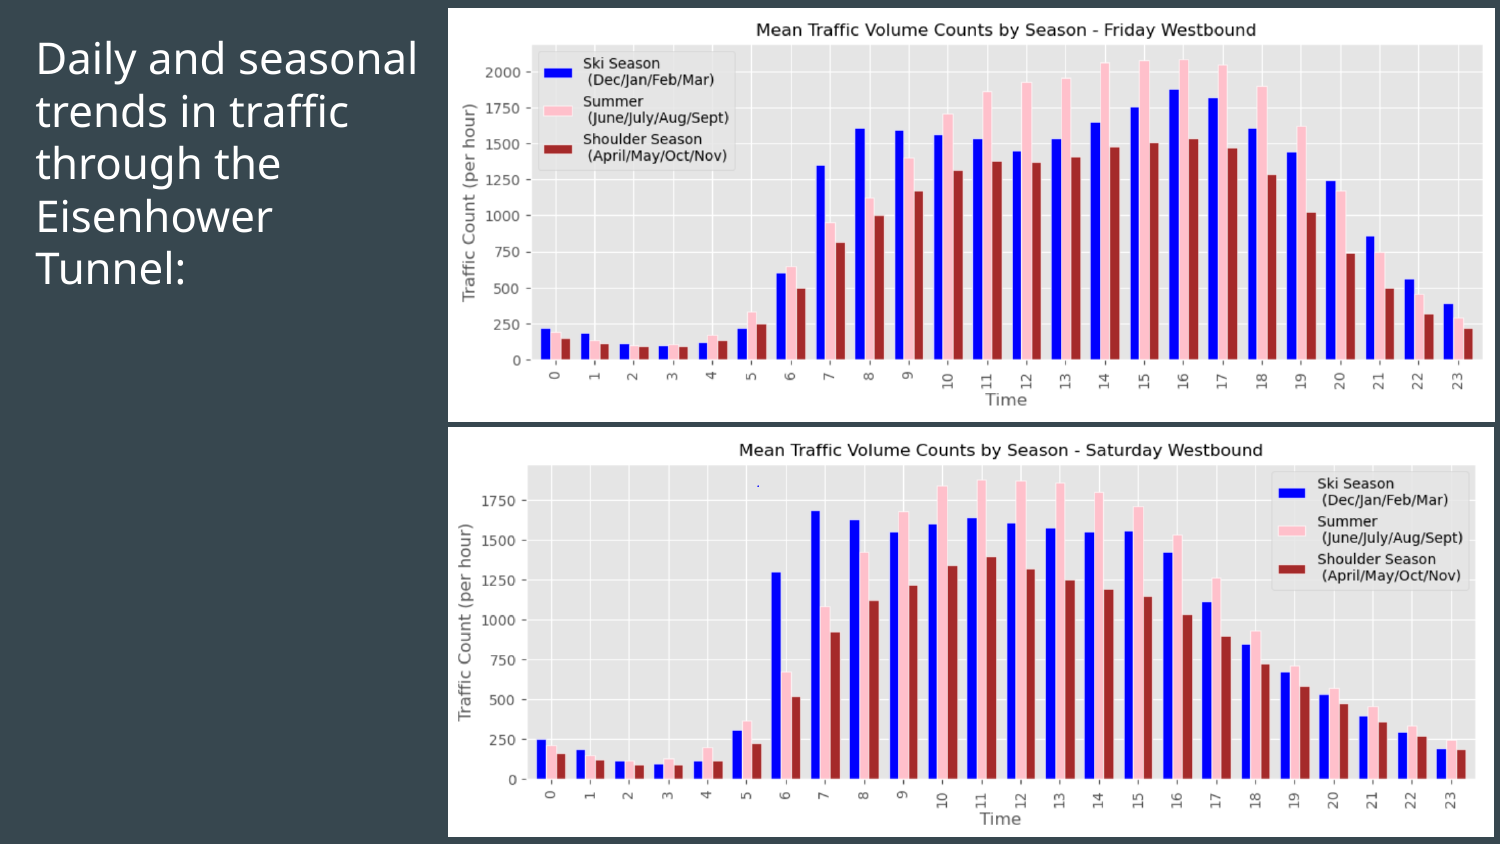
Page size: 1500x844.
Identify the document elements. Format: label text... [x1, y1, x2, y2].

picture [448, 427, 1494, 837]
title Daily and seasonal trends in traffic through the Eisenhower Tunnel: [20, 16, 436, 185]
picture [447, 8, 1495, 423]
